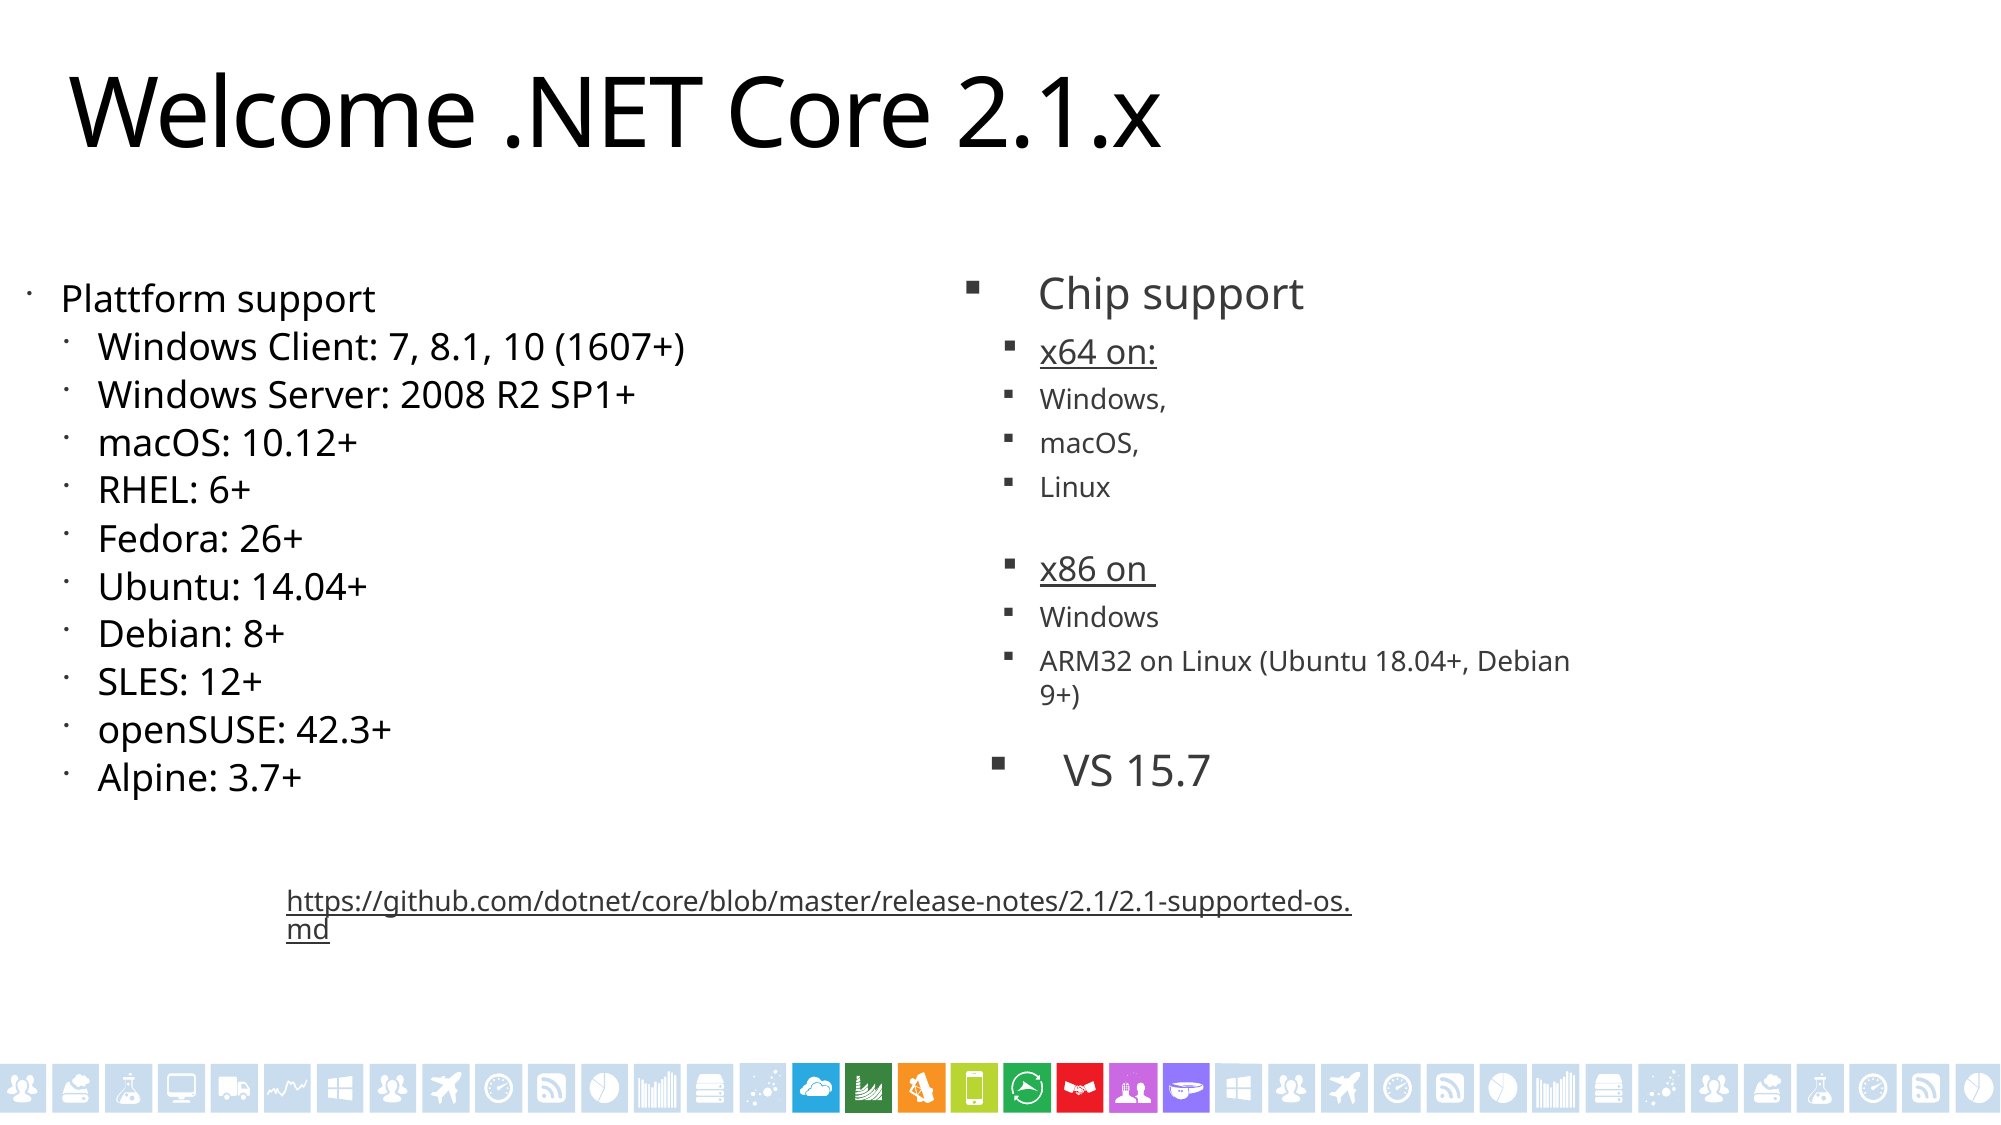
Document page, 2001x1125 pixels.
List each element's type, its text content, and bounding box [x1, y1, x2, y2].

list Plattform support Windows Client: 7, 8.1, 10 (1607+) Windows Server: 2008 R2 SP1+ macOS: 10.12+ RHEL: 6+ Fedora: 26+ Ubuntu: 14.04+ Debian: 8+ SLES: 12+ openSUSE: 42.3+ Alpine: 3.7+ [0, 264, 896, 886]
text_box https://github.com/dotnet/core/blob/master/release-notes/2.1/2.1-supported-os.md [271, 876, 1369, 964]
text_box VS 15.7 [973, 740, 1618, 820]
title Welcome .NET Core 2.1.x [44, 47, 1957, 196]
text_box Chip support x64 on: Windows, macOS, Linux x86 on Windows ARM32 on Linux (Ubuntu 18.04+, Debian 9+) [948, 264, 1593, 712]
